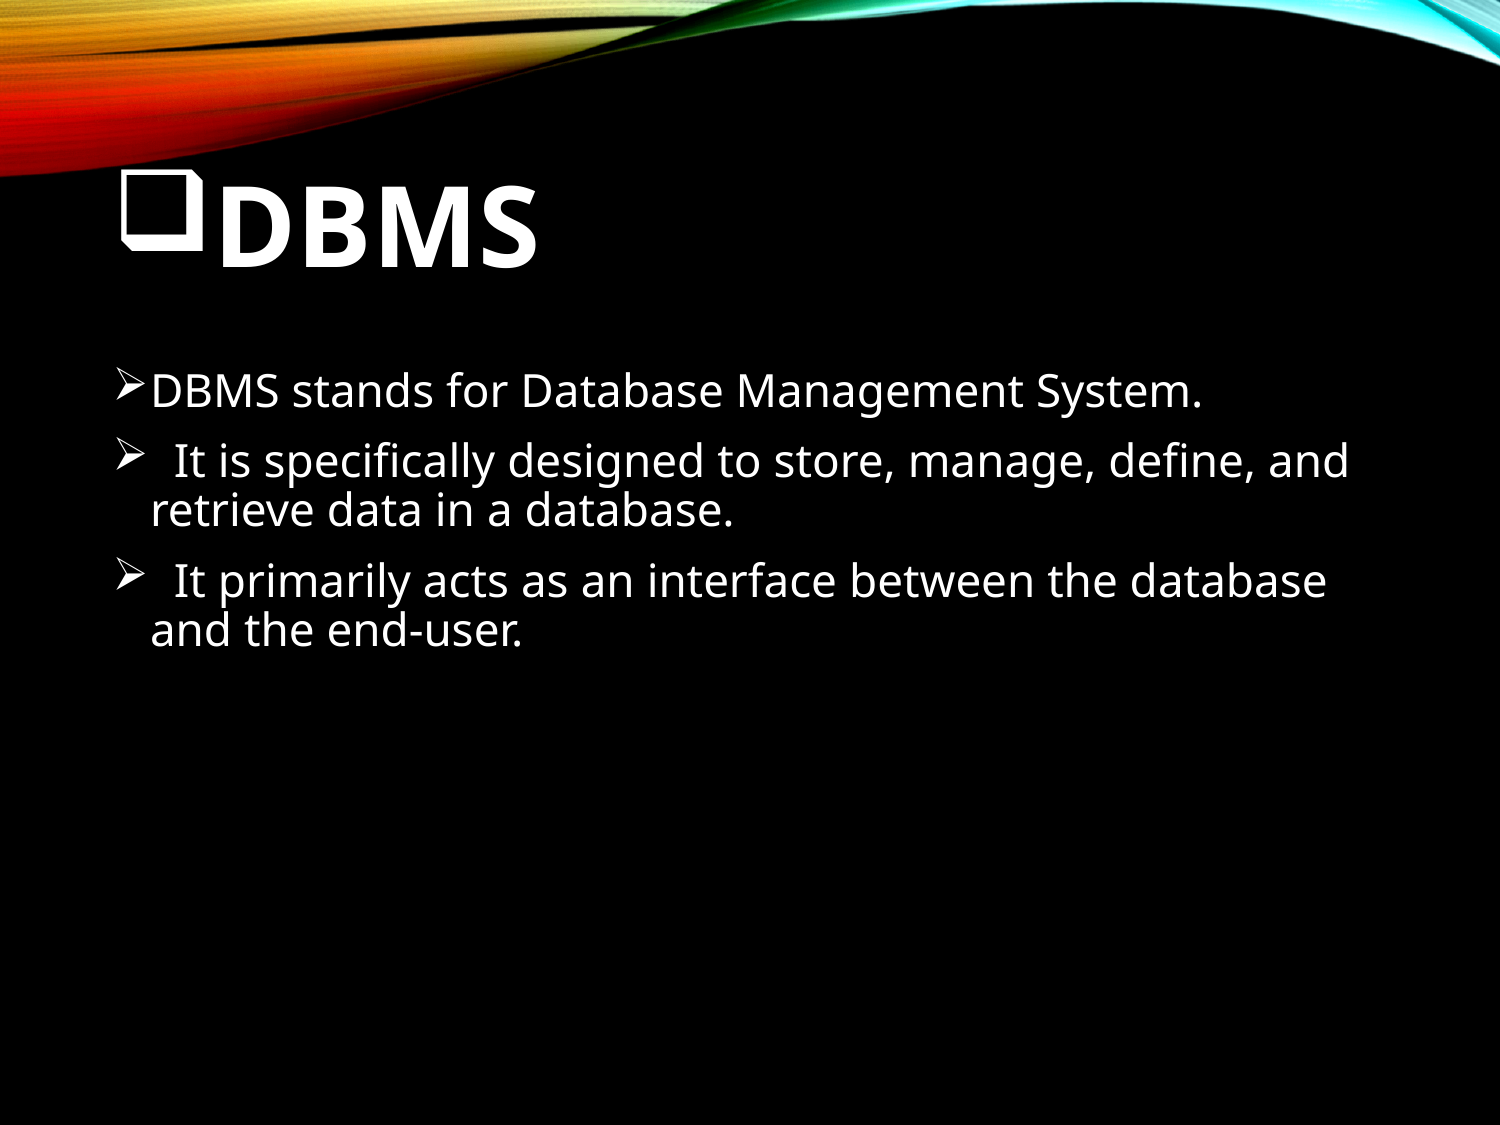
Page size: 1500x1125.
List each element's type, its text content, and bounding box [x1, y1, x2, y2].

list DBMS stands for Database Management System. It is specifically designed to store, manage, define, and retrieve data in a database. It primarily acts as an interface between the database and the end-user. [97, 360, 1403, 1028]
title DBMS [97, 125, 1403, 338]
picture [0, 0, 1500, 178]
